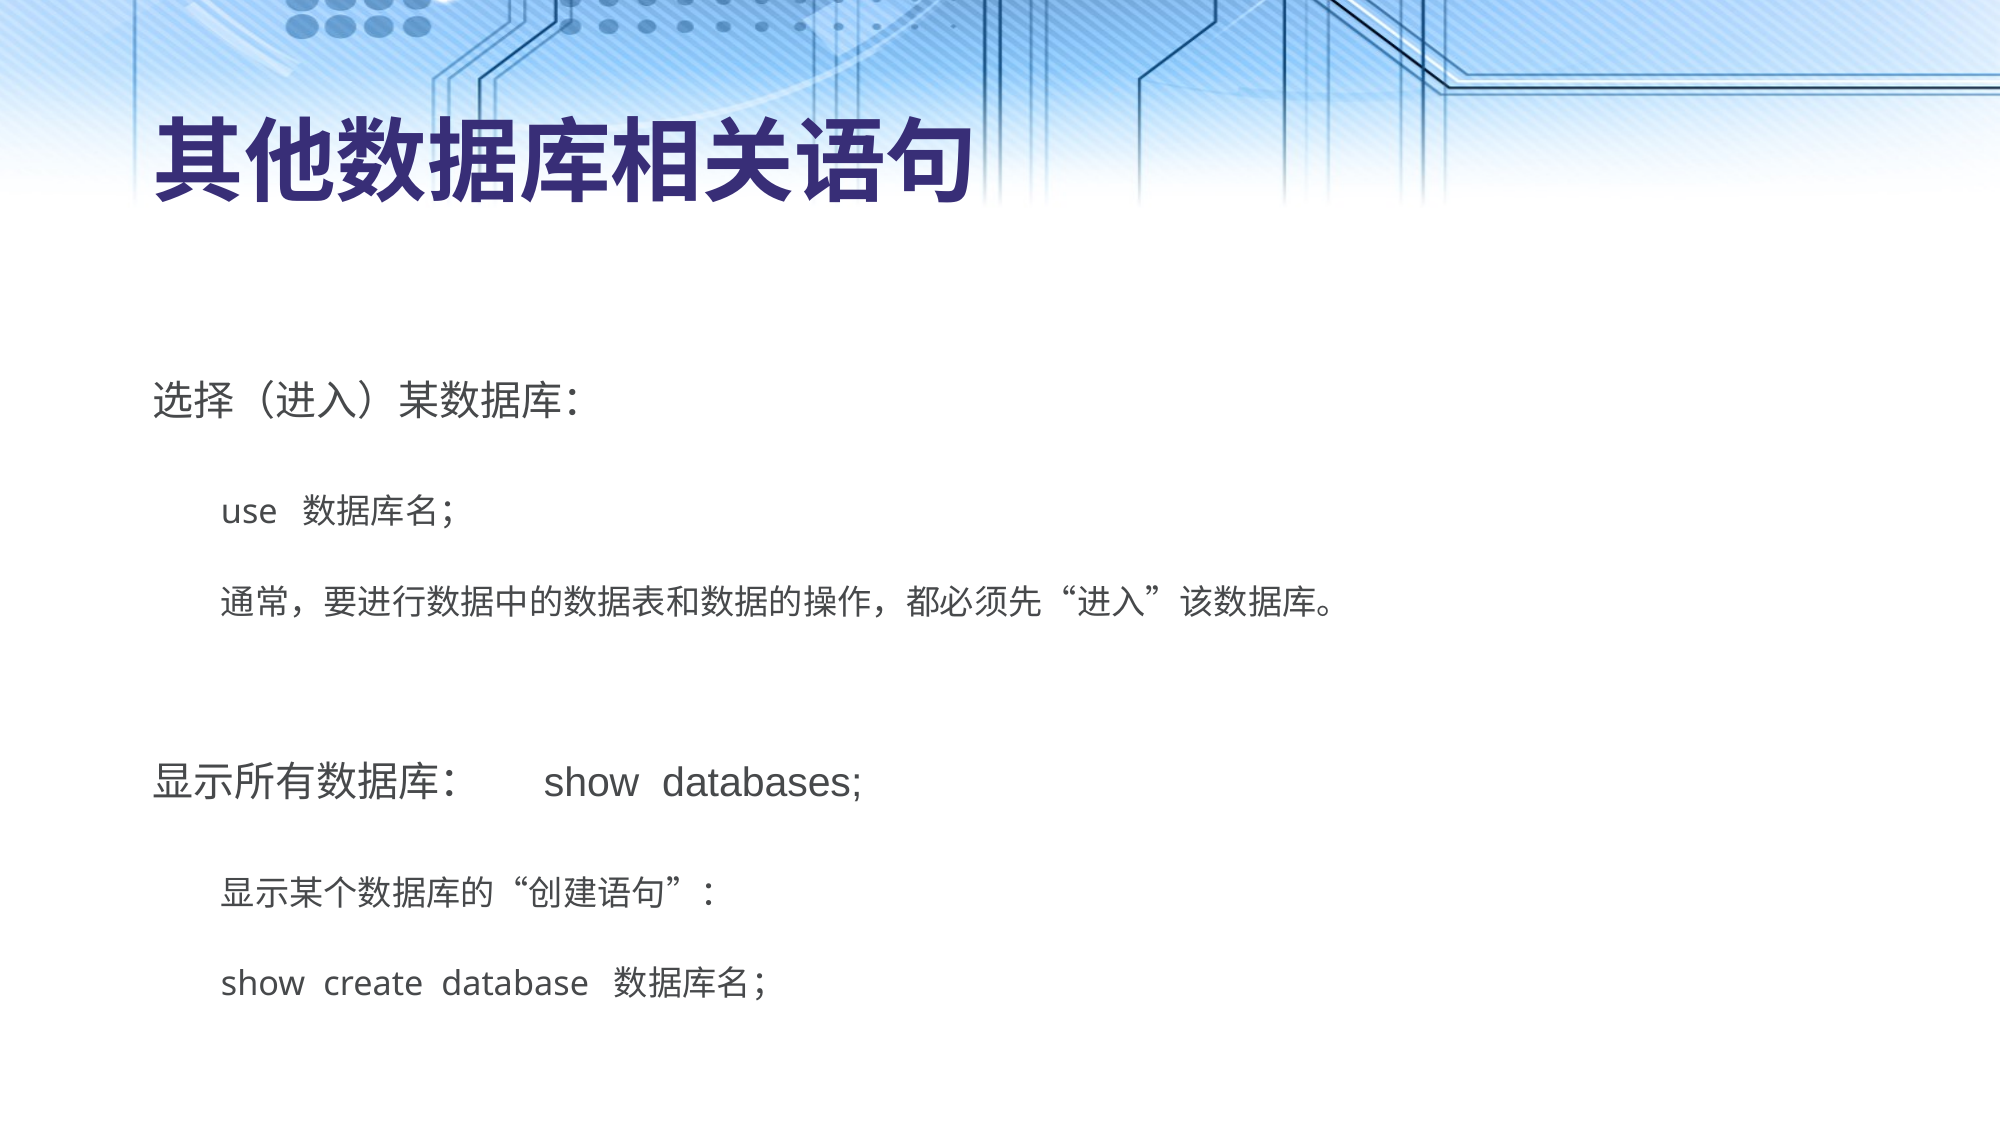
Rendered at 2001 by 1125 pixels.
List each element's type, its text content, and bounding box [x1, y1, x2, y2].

list 选择（进入）某数据库： use 数据库名； 通常，要进行数据中的数据表和数据的操作，都必须先“进入”该数据库。 显示所有数据库： show databases; 显示某个数据库的“创建语句”： show create database 数据库名； [137, 306, 1863, 1015]
picture [0, 0, 2000, 454]
title 其他数据库相关语句 [137, 93, 1863, 237]
